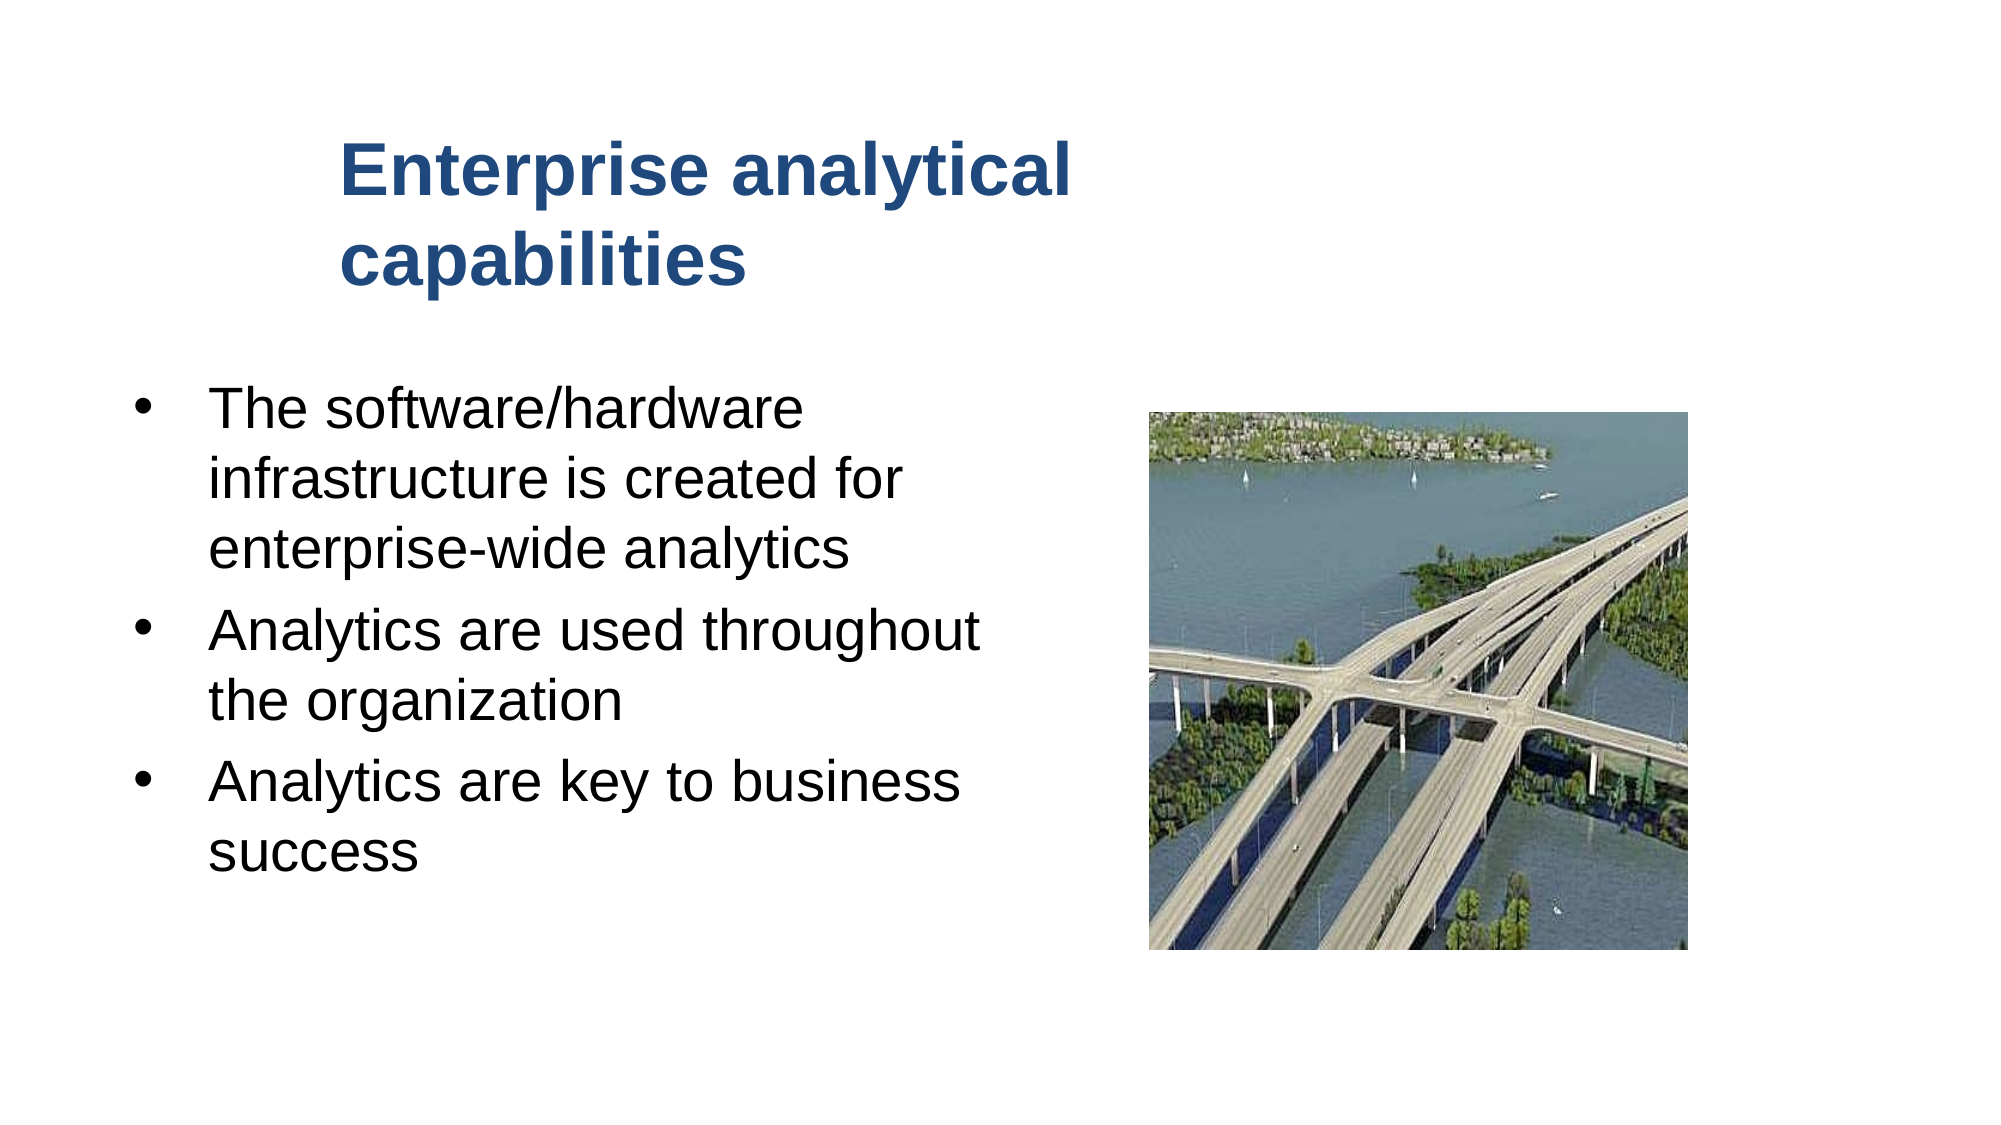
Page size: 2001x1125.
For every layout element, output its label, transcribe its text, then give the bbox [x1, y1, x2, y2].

list The software/hardware infrastructure is created for enterprise-wide analytics Analytics are used throughout the organization Analytics are key to business success [119, 362, 1038, 1005]
title Enterprise analytical capabilities [324, 2, 1200, 308]
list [1149, 412, 1688, 951]
